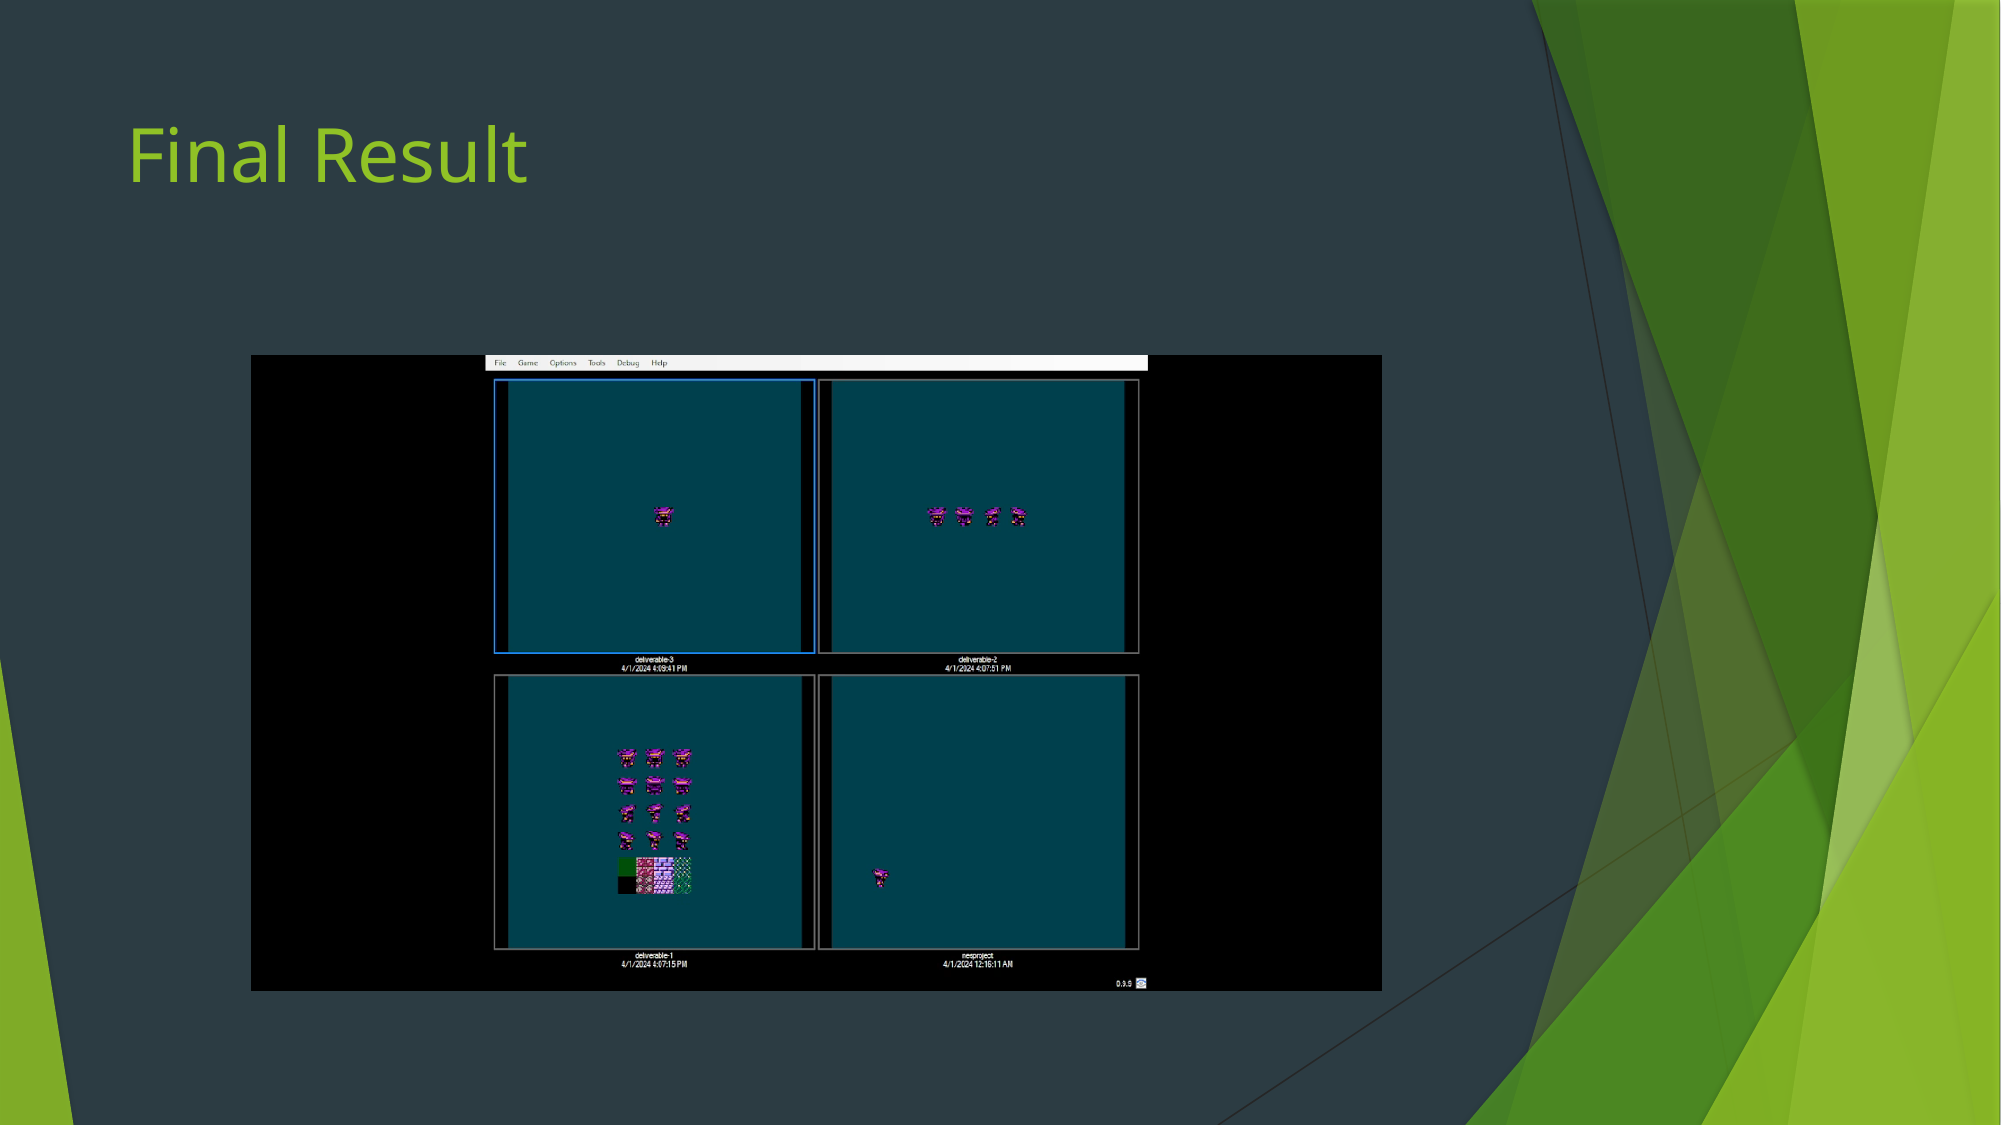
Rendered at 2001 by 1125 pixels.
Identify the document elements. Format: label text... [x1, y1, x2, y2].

title Final Result [111, 99, 1522, 317]
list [249, 353, 1383, 992]
